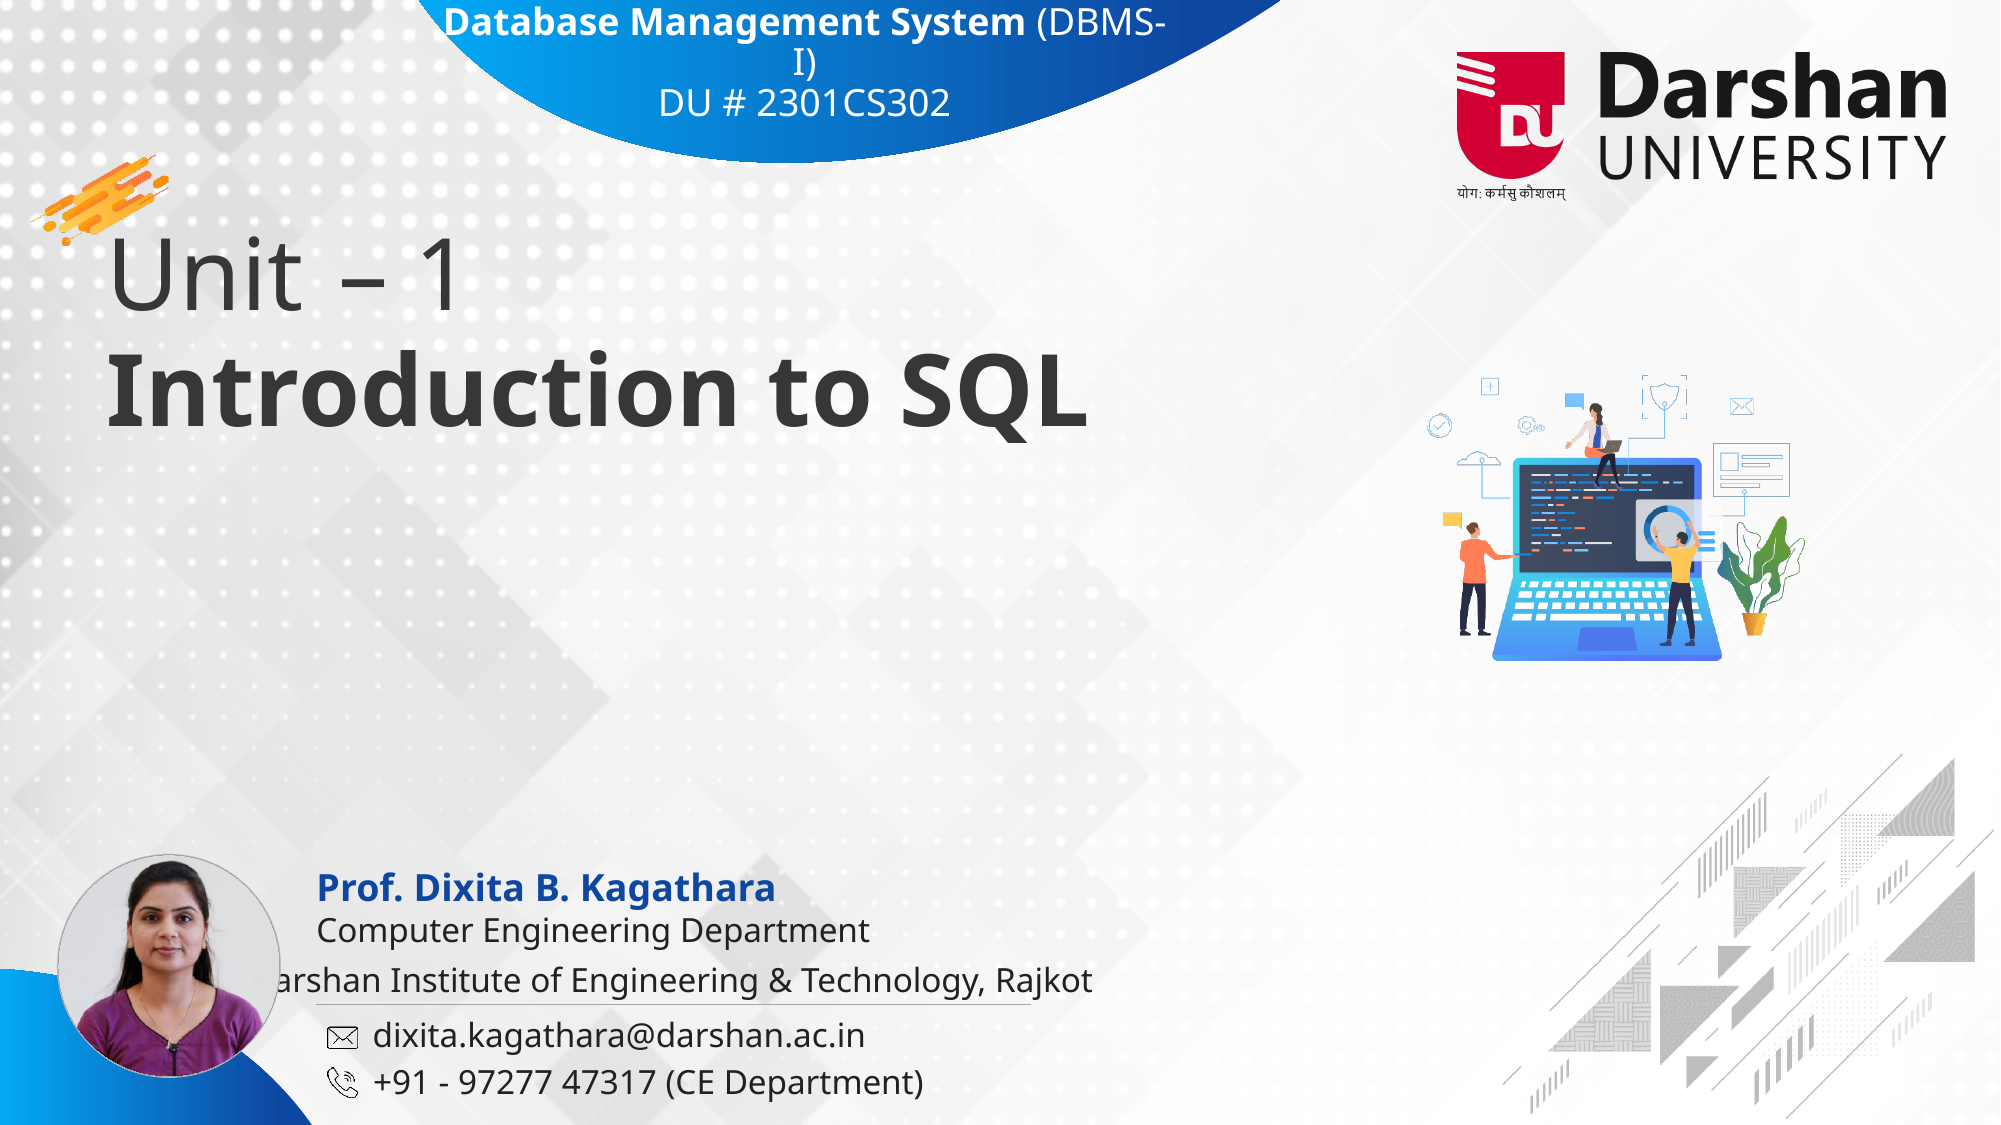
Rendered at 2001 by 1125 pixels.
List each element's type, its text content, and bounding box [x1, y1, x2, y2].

picture [57, 854, 280, 1077]
list Database Management System (DBMS-I) DU # 2301CS302 [423, 3, 1186, 124]
picture [10, 137, 189, 265]
picture [327, 1022, 357, 1053]
picture [1457, 52, 1946, 201]
list dixita.kagathara@darshan.ac.in [357, 1013, 971, 1061]
title Unit – 1 Introduction to SQL [91, 184, 1246, 608]
list +91 - 97277 47317 (CE Department) [358, 1059, 972, 1108]
picture [1384, 343, 1847, 692]
picture [327, 1067, 358, 1098]
list Computer Engineering Department [301, 913, 915, 956]
list Prof. Dixita B. Kagathara [301, 865, 1217, 913]
